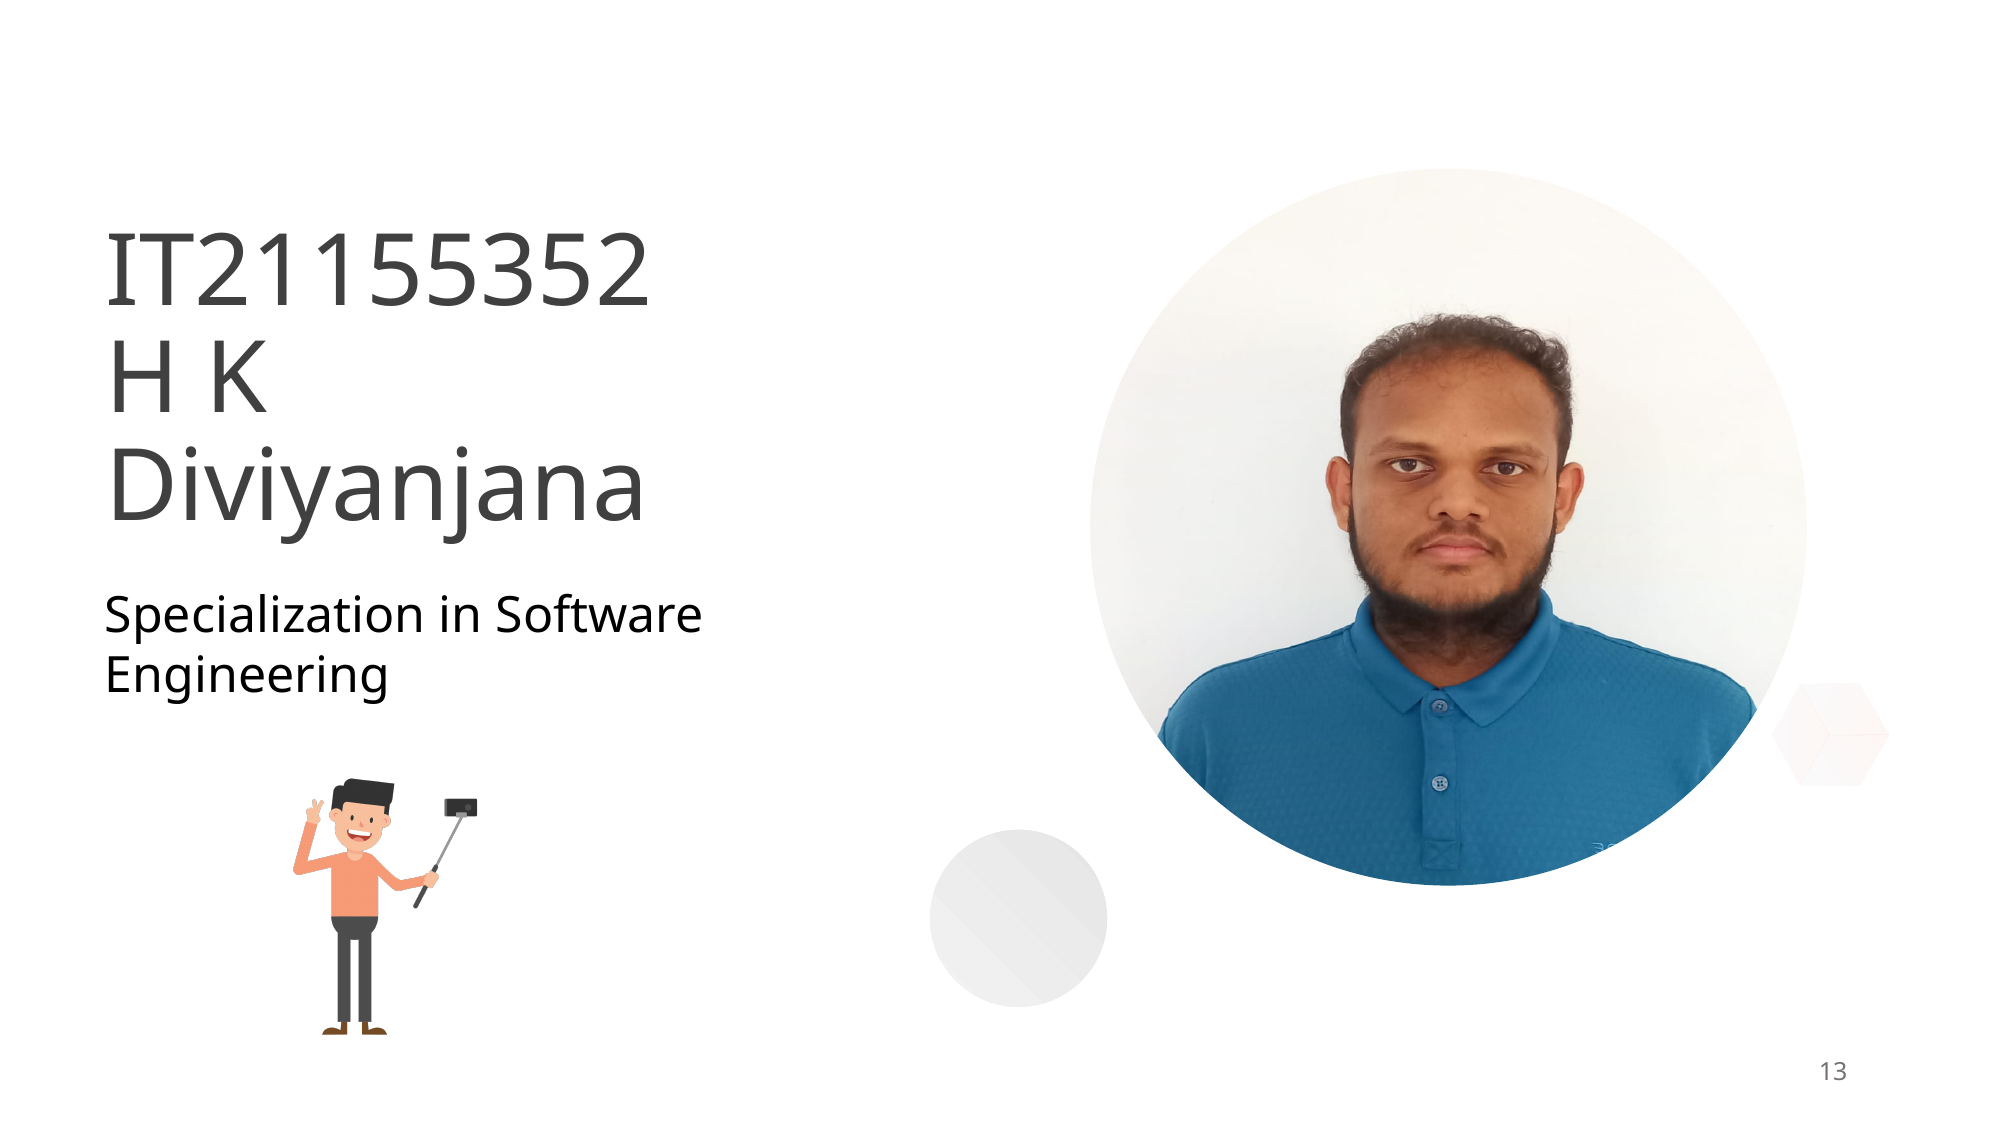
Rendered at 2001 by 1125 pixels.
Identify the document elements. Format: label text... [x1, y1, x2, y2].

text_box Specialization in Software Engineering [89, 574, 772, 961]
title IT21155352 H K Diviyanjana [90, 32, 773, 550]
picture [1089, 168, 1807, 886]
picture [89, 740, 681, 1073]
slide_number 13 [1412, 1042, 1863, 1103]
